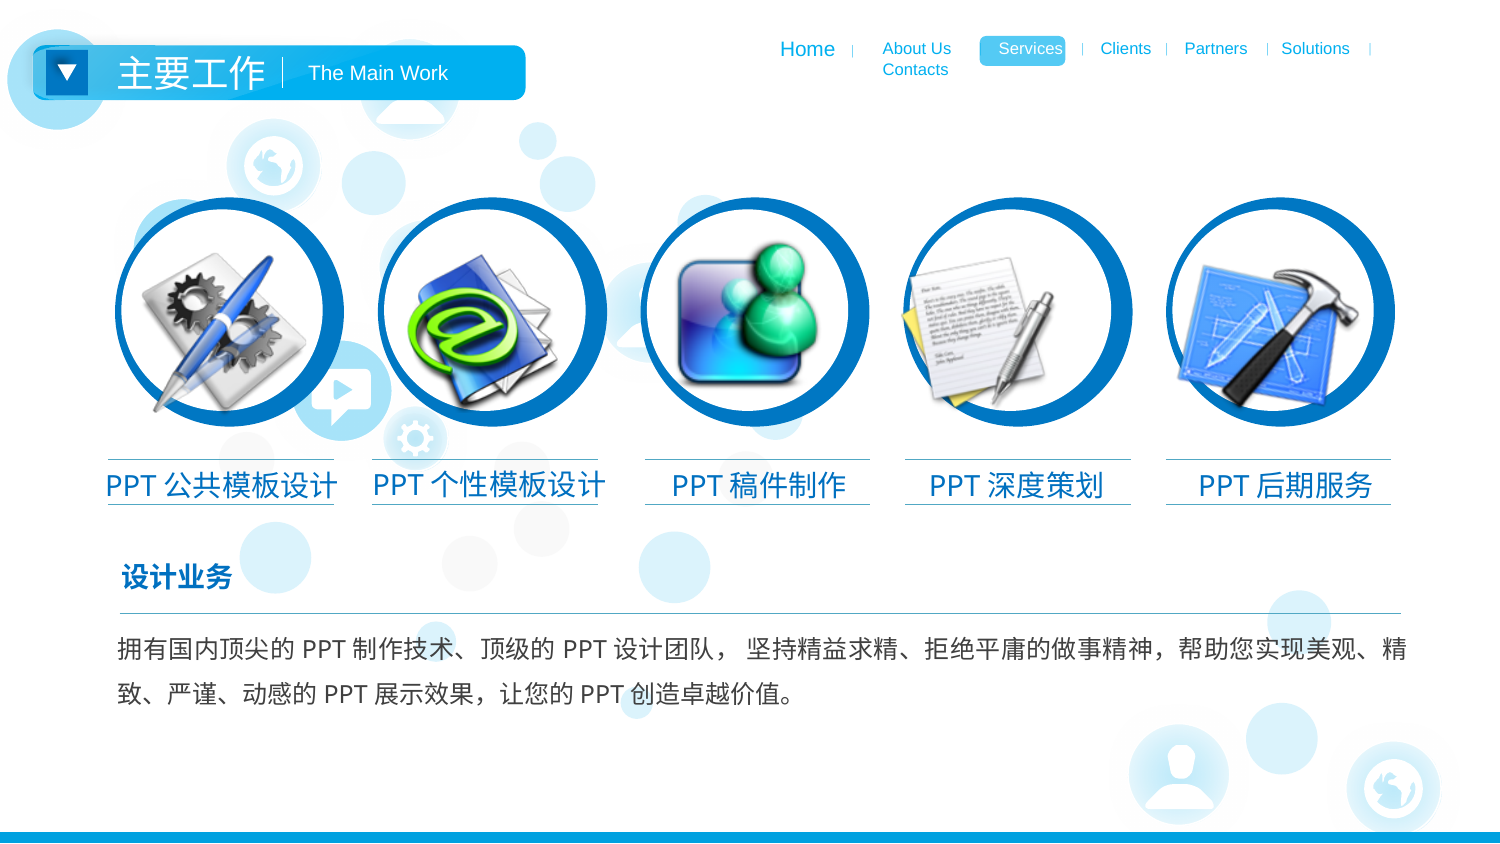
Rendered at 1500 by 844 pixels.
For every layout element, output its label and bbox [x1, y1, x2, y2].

text_box [102, 551, 1424, 718]
text_box [640, 197, 871, 511]
text_box [765, 28, 1466, 70]
text_box [899, 197, 1133, 511]
text_box [82, 197, 341, 511]
text_box [32, 42, 526, 104]
text_box [1148, 197, 1424, 511]
text_box [343, 197, 636, 510]
